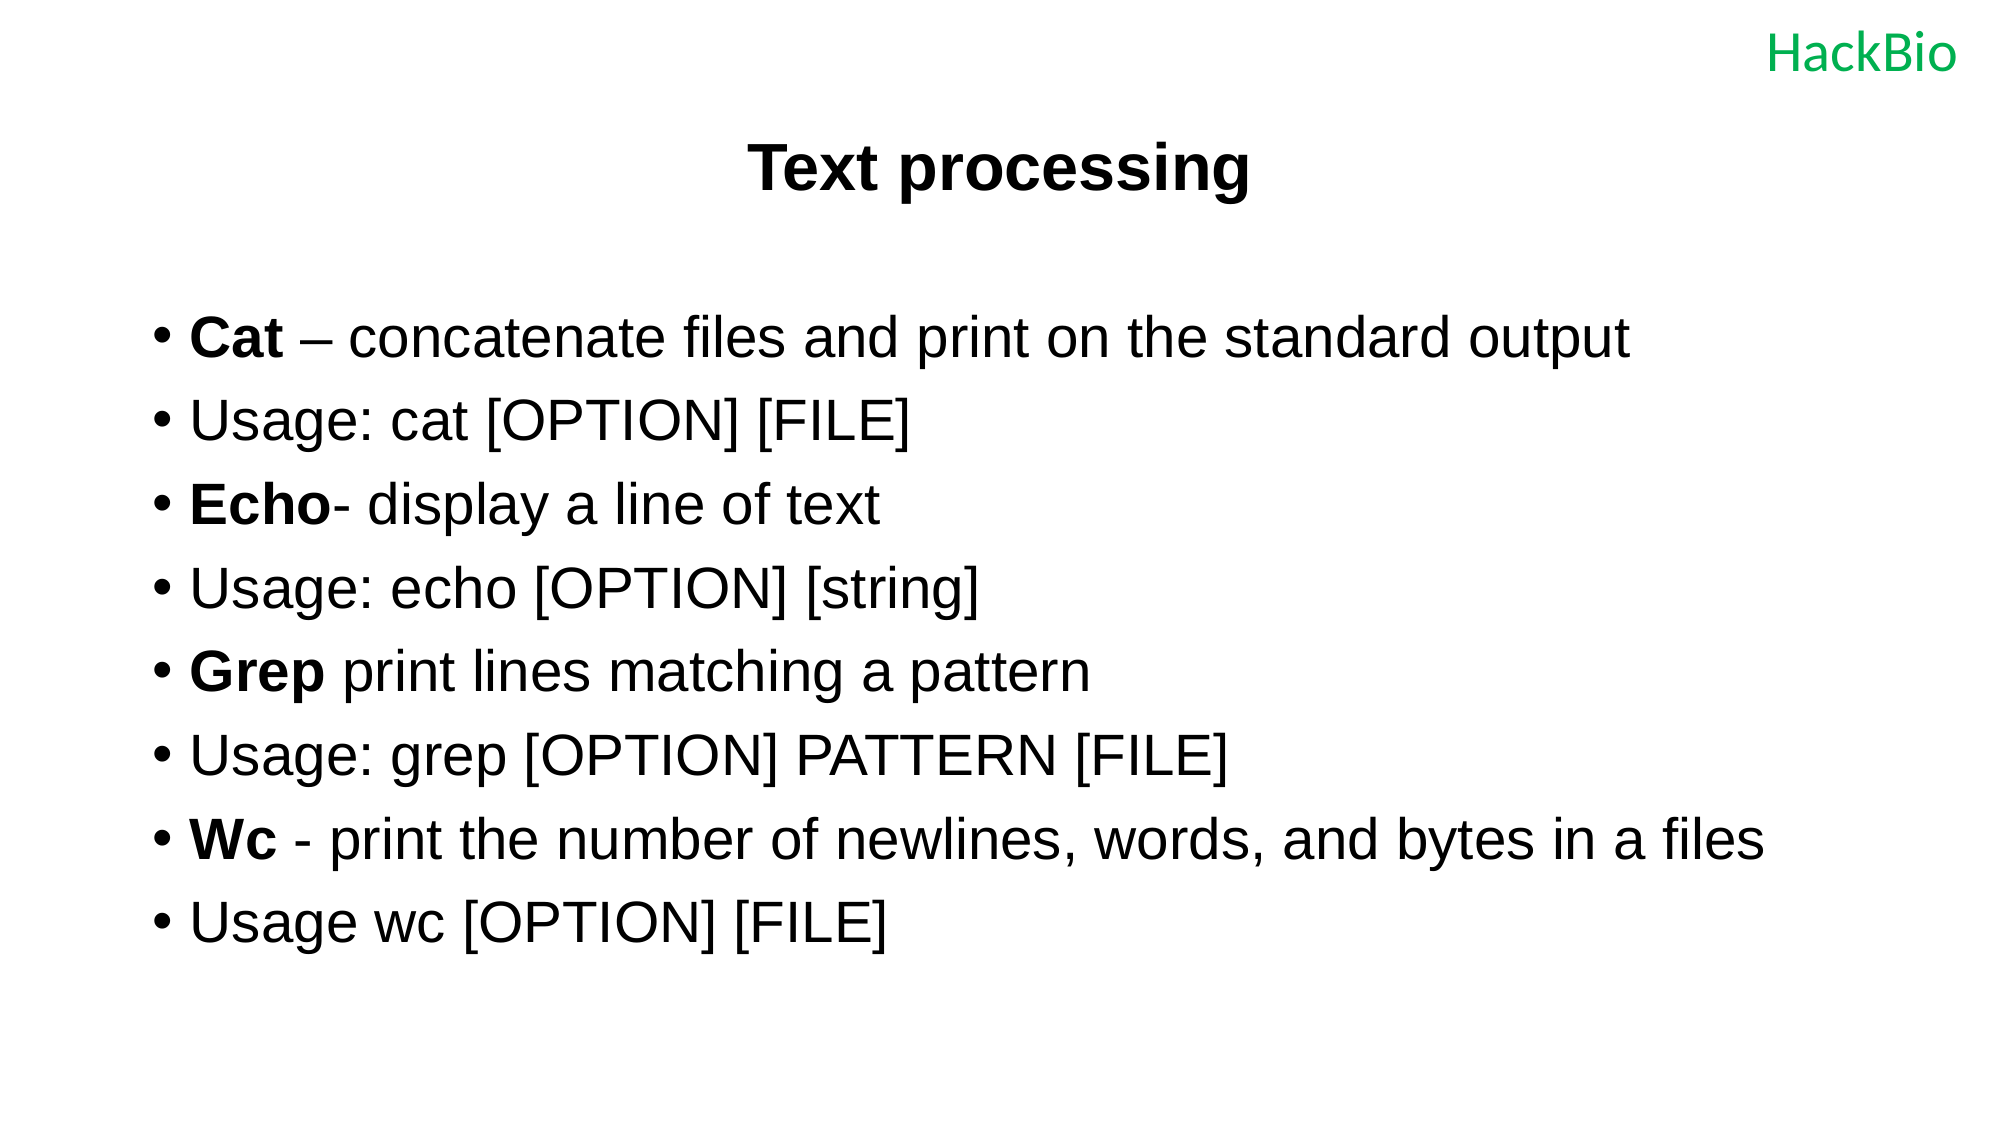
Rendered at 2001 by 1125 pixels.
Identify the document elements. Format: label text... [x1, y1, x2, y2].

list Cat – concatenate files and print on the standard output Usage: cat [OPTION] [FILE] Echo- display a line of text Usage: echo [OPTION] [string] Grep print lines matching a pattern Usage: grep [OPTION] PATTERN [FILE] Wc - print the number of newlines, words, and bytes in a files Usage wc [OPTION] [FILE] [137, 299, 1863, 1014]
title Text processing [137, 59, 1863, 278]
